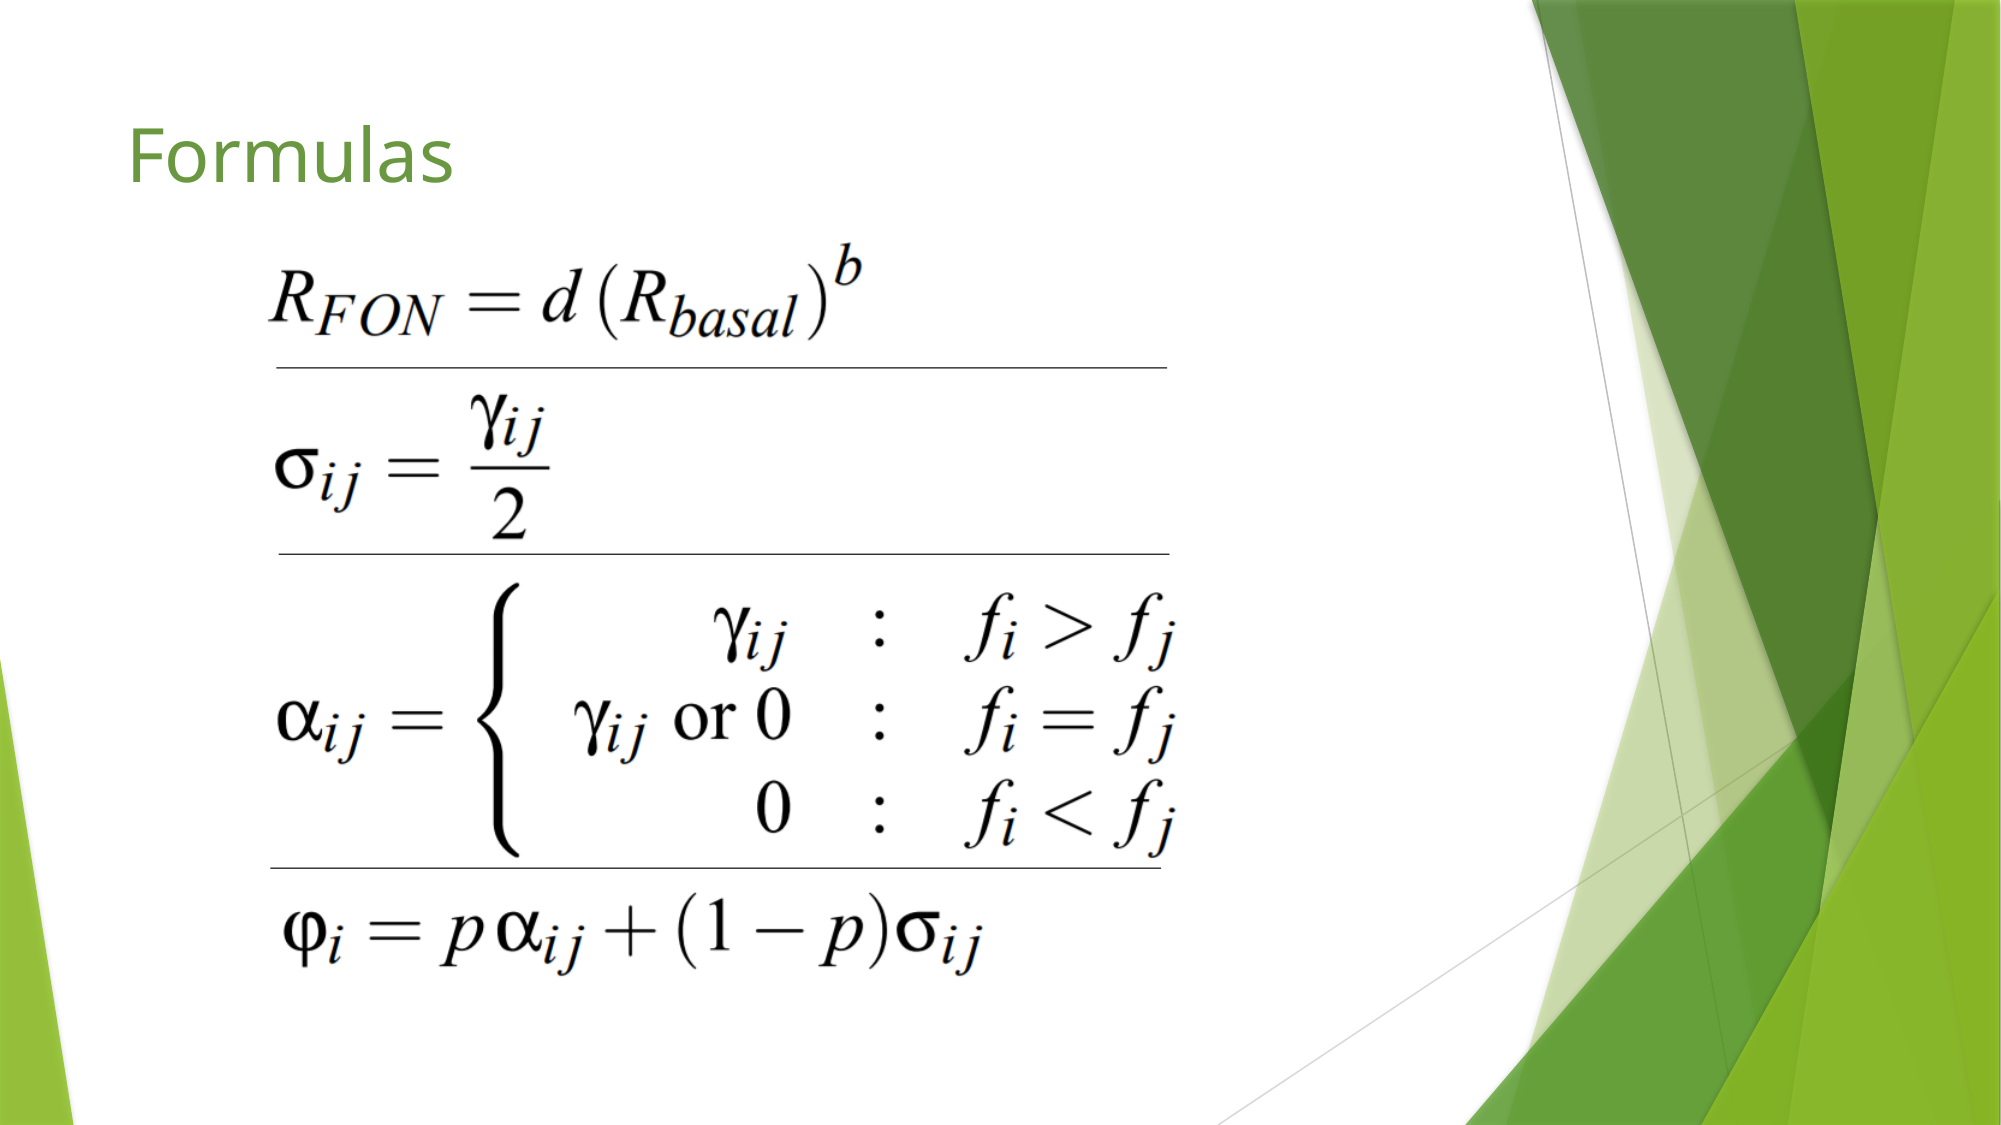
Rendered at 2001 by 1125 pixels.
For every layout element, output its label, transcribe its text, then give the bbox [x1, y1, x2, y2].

title Formulas [111, 99, 1522, 317]
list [256, 211, 1197, 1000]
